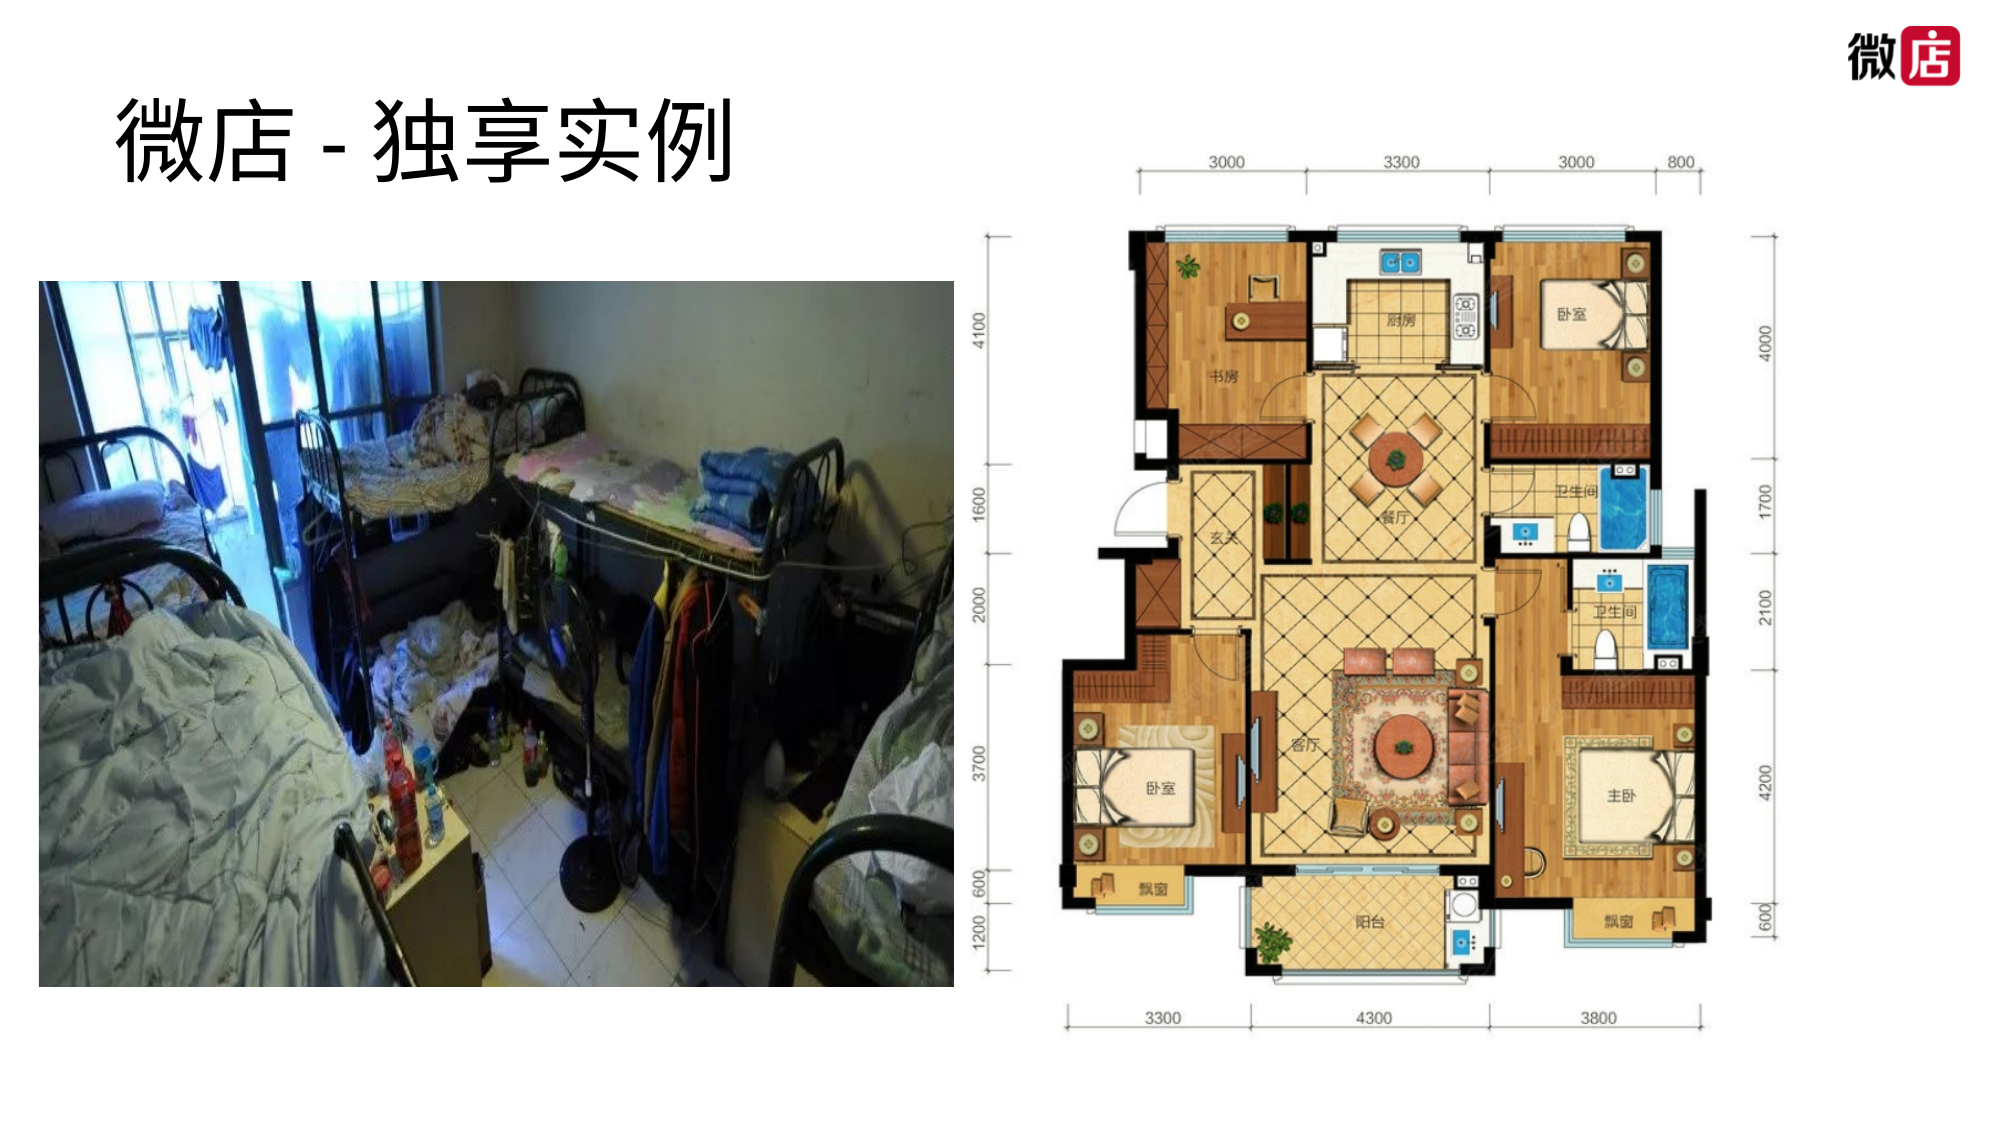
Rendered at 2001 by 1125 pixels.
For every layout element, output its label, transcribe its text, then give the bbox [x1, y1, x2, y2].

title 微店-独享实例 [99, 45, 1900, 233]
picture [1839, 26, 1976, 90]
picture [953, 140, 1811, 1046]
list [38, 281, 948, 987]
